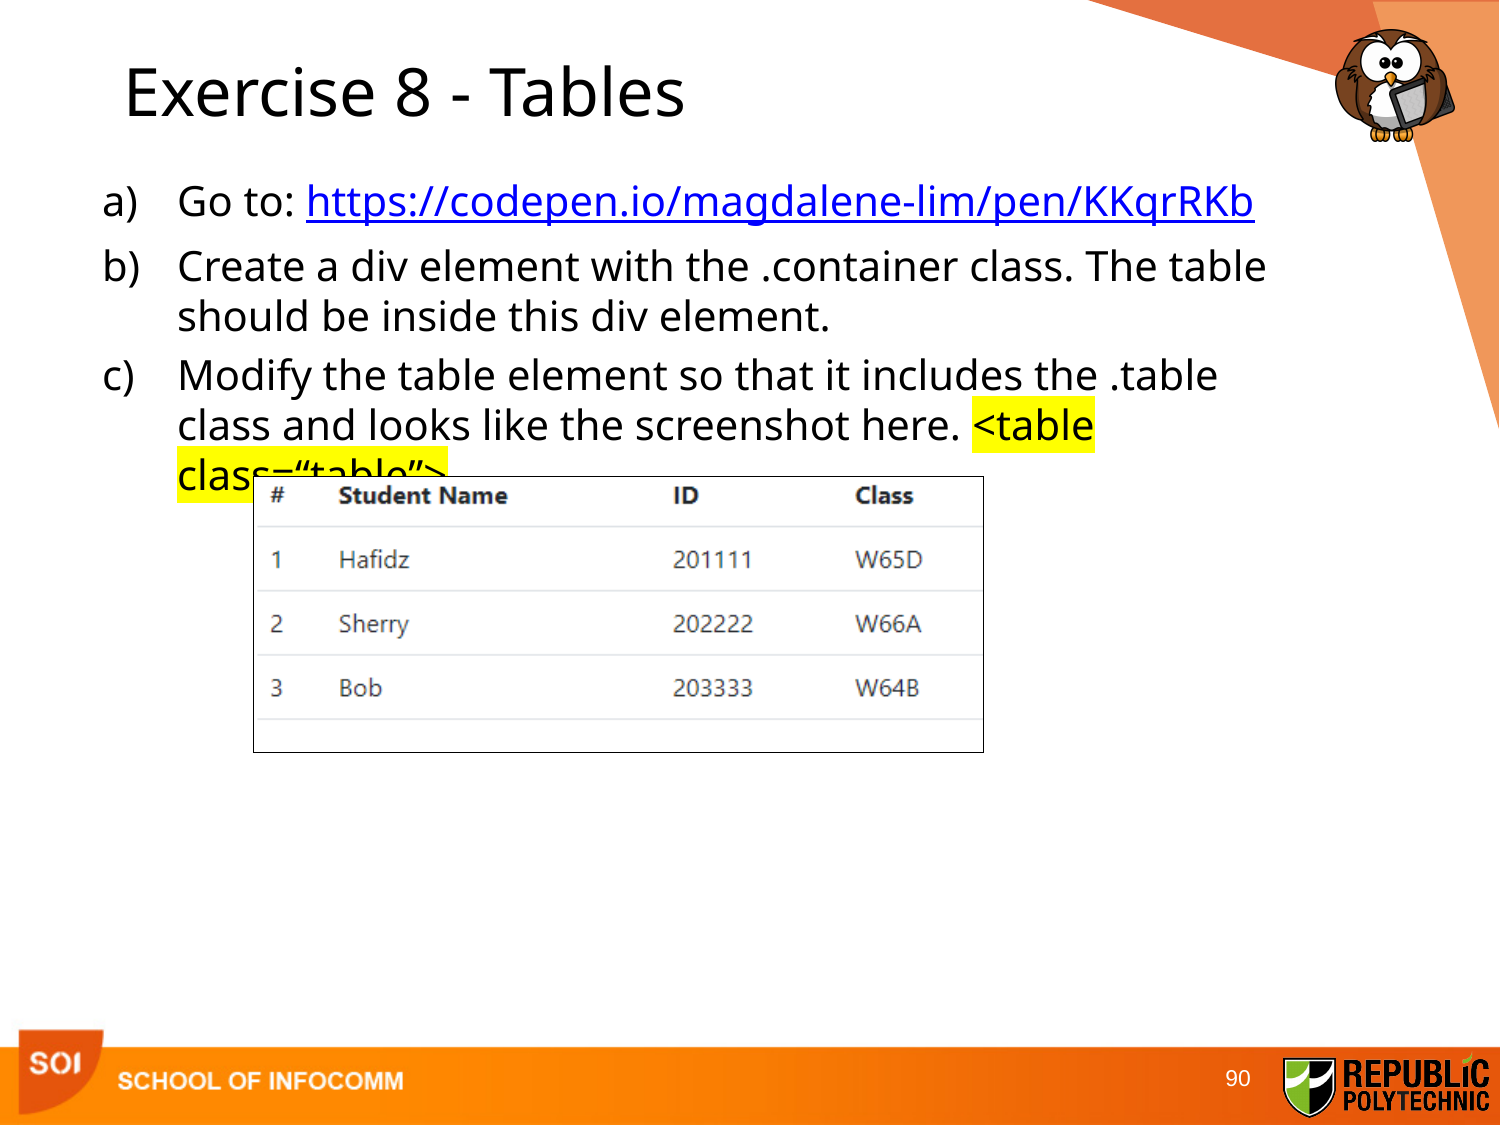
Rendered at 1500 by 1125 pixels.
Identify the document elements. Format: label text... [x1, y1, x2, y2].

list Go to: https://codepen.io/magdalene-lim/pen/KKqrRKb Create a div element with the .container class. The table should be inside this div element. Modify the table element so that it includes the .table class and looks like the screenshot here. <table class=“table”> [87, 167, 1314, 785]
slide_number 90 [1210, 1056, 1500, 1117]
picture [0, 0, 1500, 1125]
title Exercise 8 - Tables [109, 42, 1129, 142]
